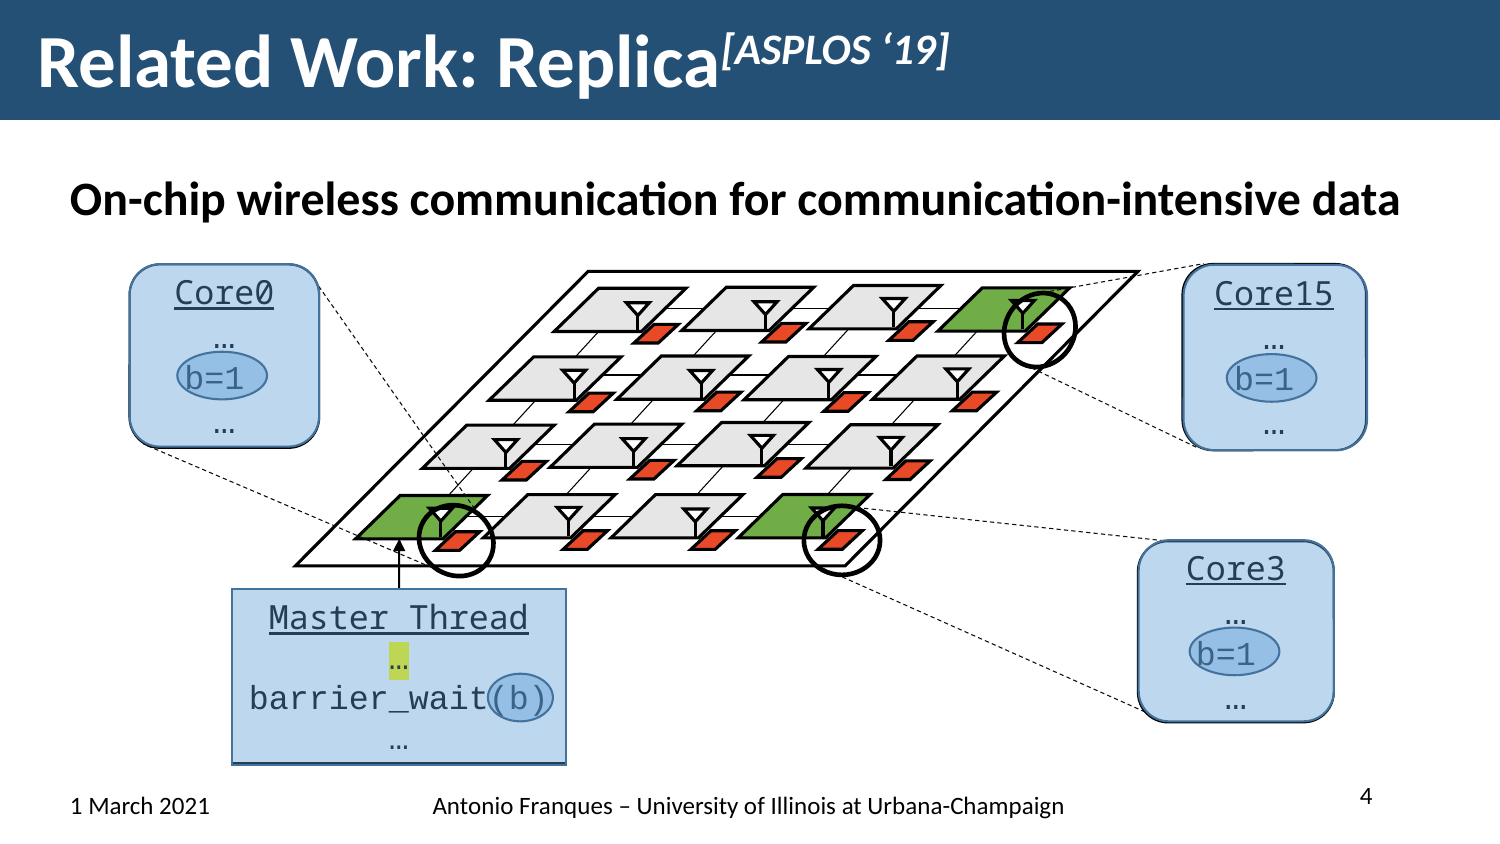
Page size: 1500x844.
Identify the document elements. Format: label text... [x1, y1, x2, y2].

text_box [803, 505, 1169, 723]
text_box [128, 263, 194, 448]
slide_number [55, 782, 414, 827]
text_box [688, 538, 729, 551]
list On-chip wireless communication for communication-intensive data [55, 166, 1445, 760]
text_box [194, 257, 540, 598]
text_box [783, 538, 803, 545]
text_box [1023, 236, 1193, 473]
text_box [1188, 626, 1281, 677]
text_box [540, 538, 803, 567]
slide_number 4 [1001, 771, 1388, 817]
text_box [486, 672, 554, 723]
text_box [839, 284, 944, 298]
text_box [1193, 263, 1369, 452]
text_box [587, 287, 689, 298]
title Related Work: Replica[ASPLOS ‘19] [22, 15, 1478, 111]
footer Antonio Franques – University of Illinois at Urbana-Champaign [414, 782, 1084, 827]
text_box [1169, 539, 1335, 723]
text_box [970, 286, 1023, 298]
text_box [659, 538, 708, 543]
text_box [176, 355, 194, 396]
text_box [560, 538, 602, 551]
text_box [231, 588, 567, 766]
text_box [1225, 353, 1318, 403]
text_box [540, 298, 1035, 538]
text_box [713, 286, 817, 298]
text_box [560, 270, 1023, 298]
